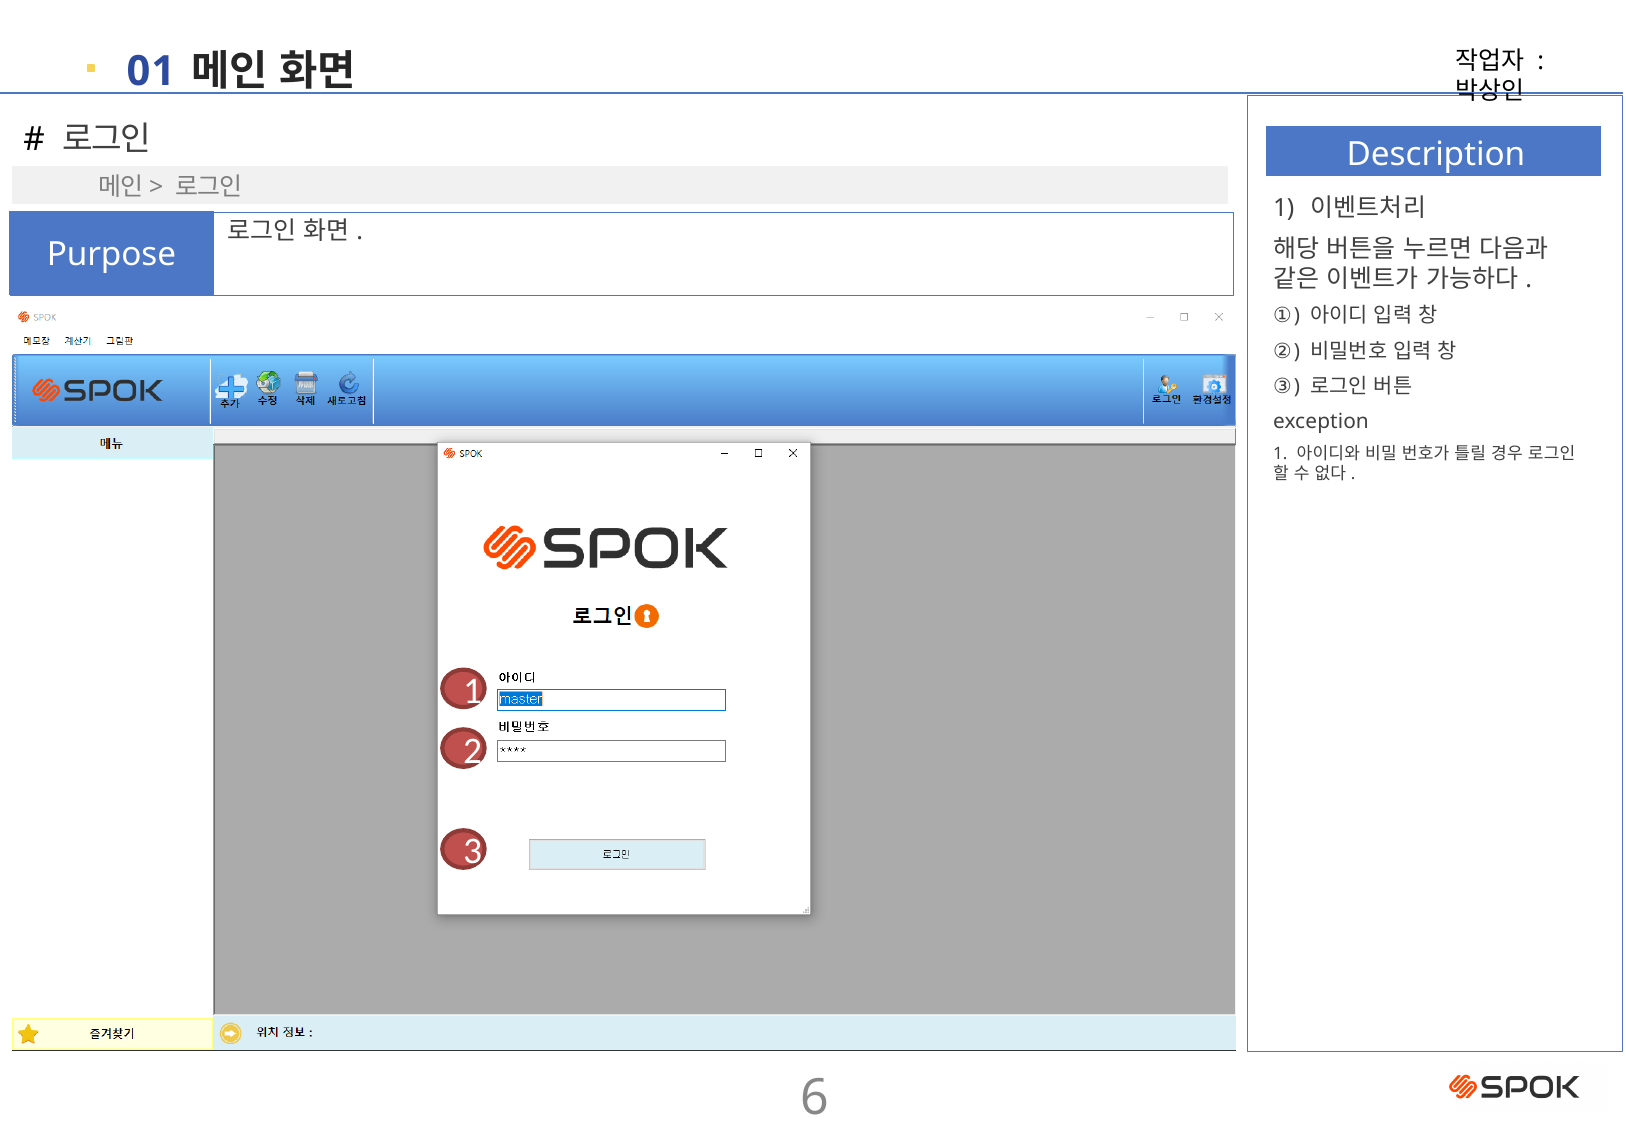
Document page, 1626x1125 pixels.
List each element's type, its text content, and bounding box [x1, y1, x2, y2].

slide_number 6 [483, 1064, 1142, 1125]
picture [12, 306, 1236, 1051]
picture [1449, 1060, 1610, 1114]
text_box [11, 166, 1229, 205]
text_box 작업자 : 박상인 [1440, 37, 1625, 94]
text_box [87, 42, 408, 91]
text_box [0, 92, 1623, 1052]
